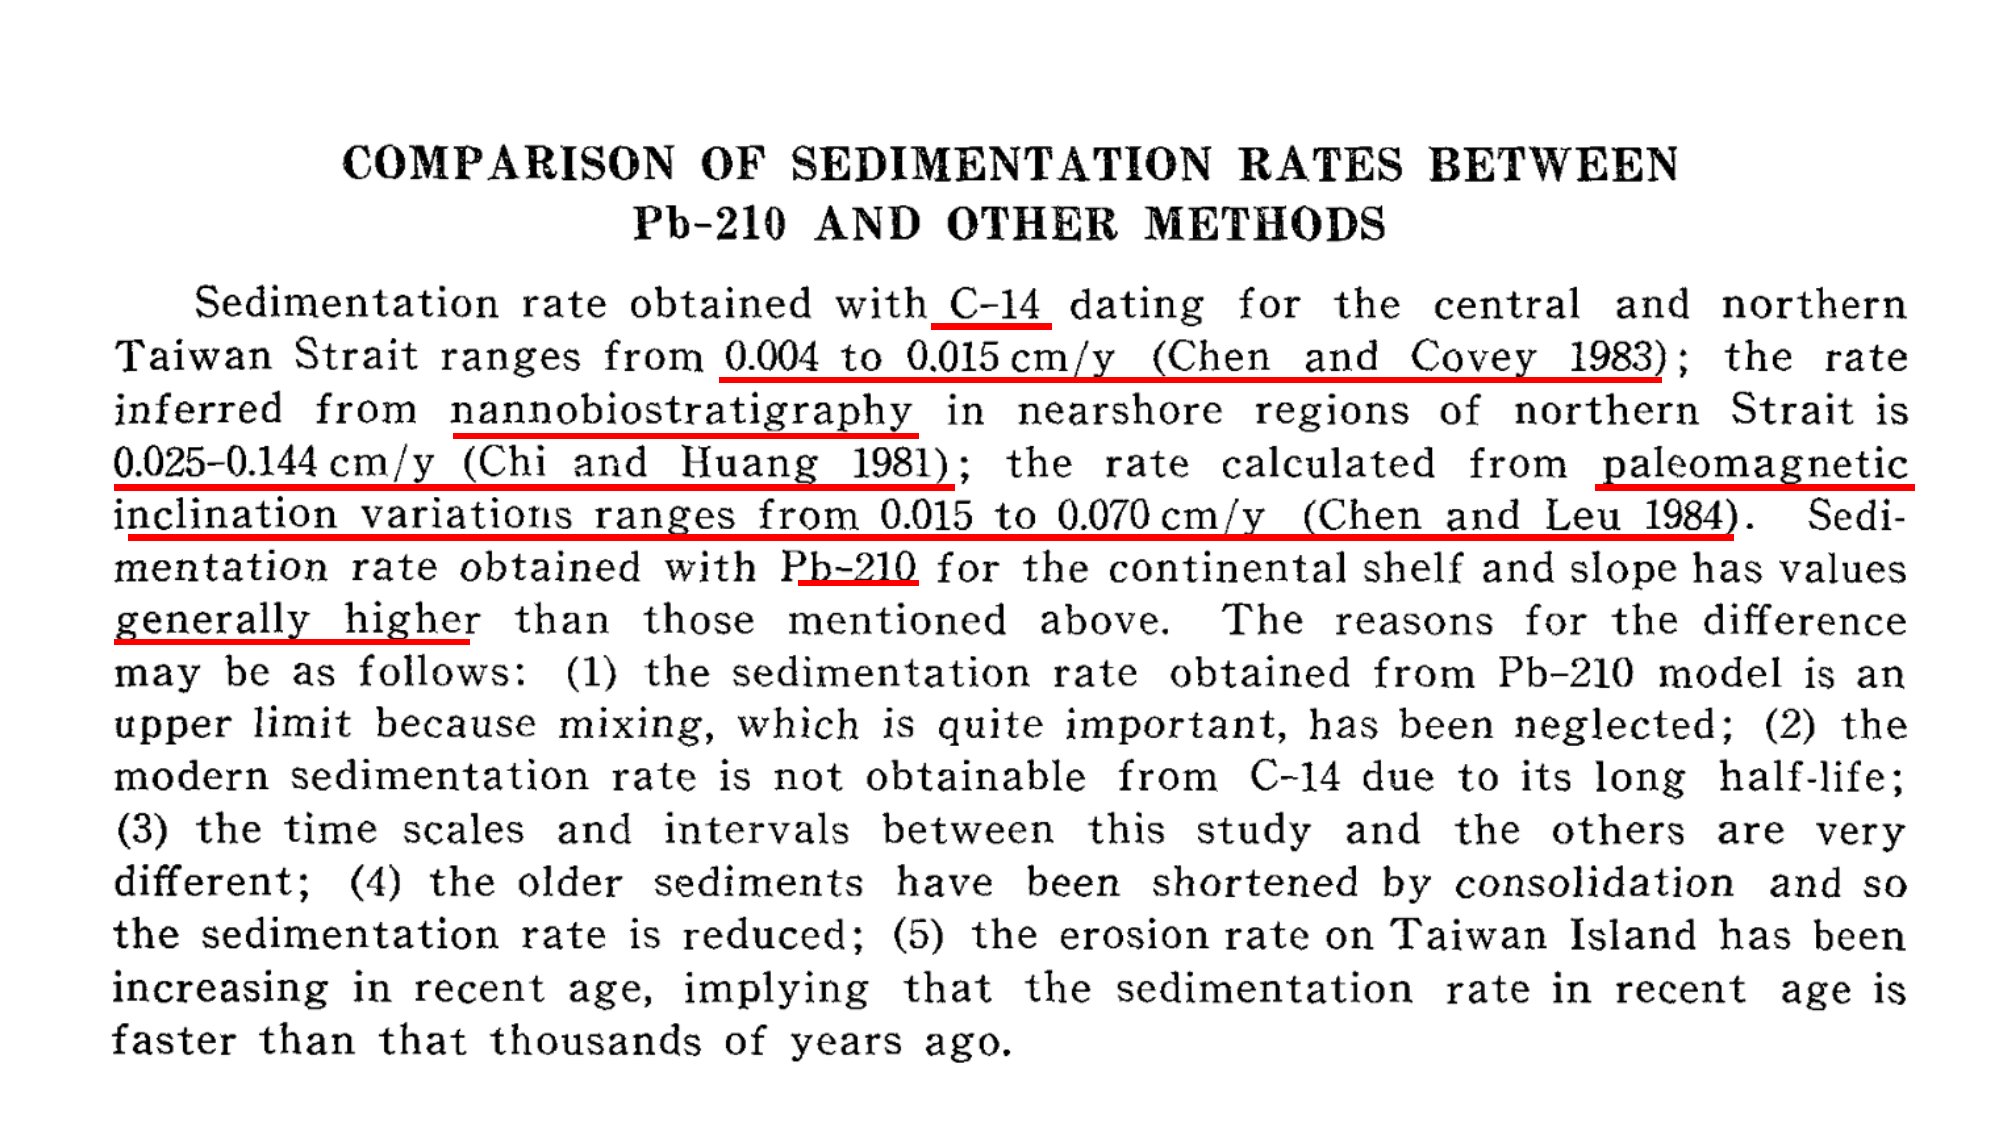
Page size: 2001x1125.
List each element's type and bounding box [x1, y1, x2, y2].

picture [91, 120, 1915, 1076]
